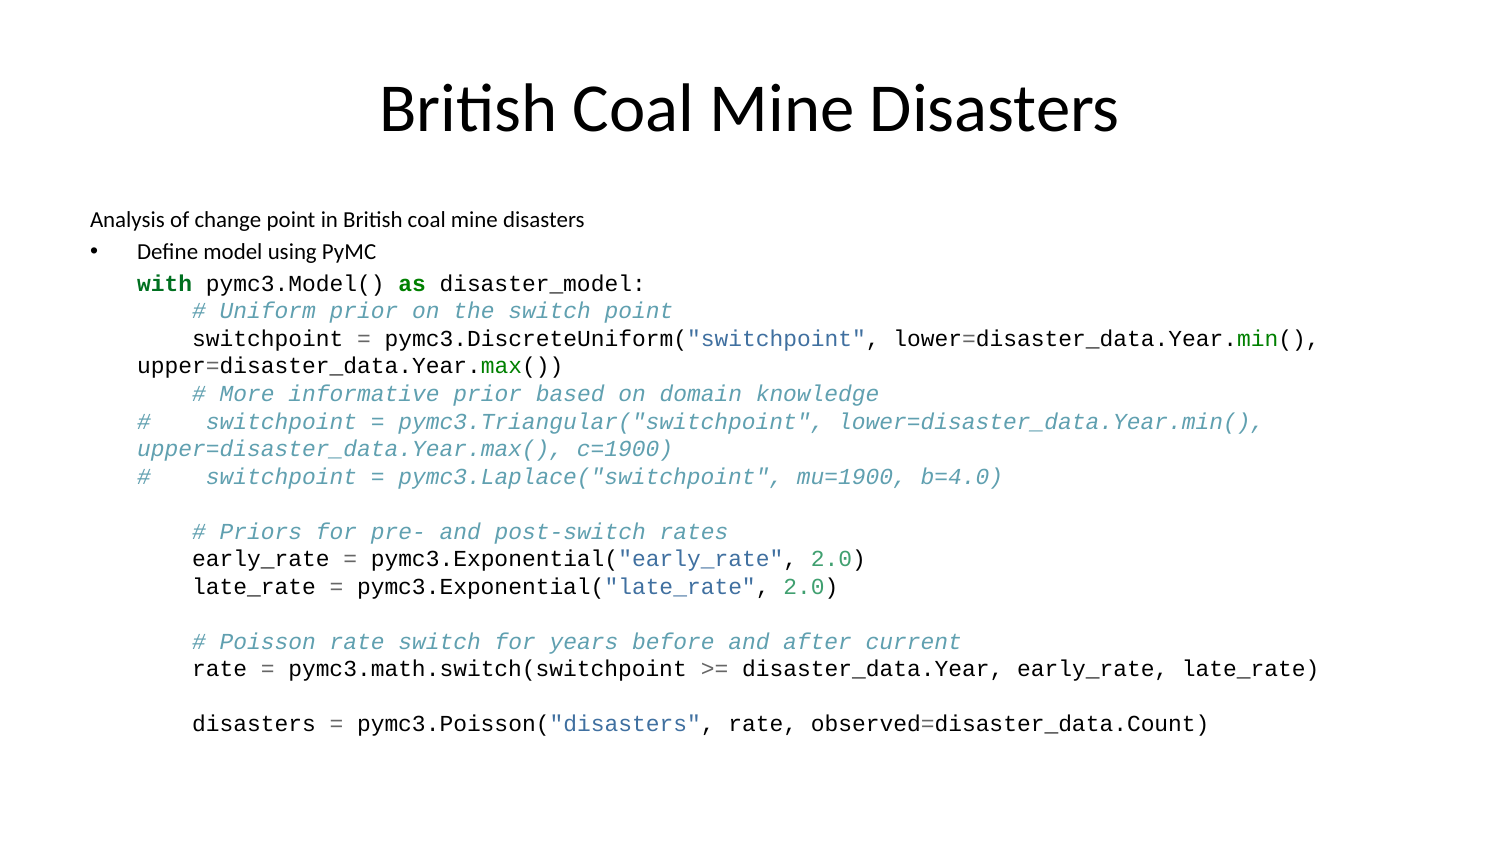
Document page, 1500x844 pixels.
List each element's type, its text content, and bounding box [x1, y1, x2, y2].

list Analysis of change point in British coal mine disasters Define model using PyMC with pymc3.Model() as disaster_model: # Uniform prior on the switch point switchpoint = pymc3.DiscreteUniform("switchpoint", lower=disaster_data.Year.min(), upper=disaster_data.Year.max()) # More informative prior based on domain knowledge # switchpoint = pymc3.Triangular("switchpoint", lower=disaster_data.Year.min(), upper=disaster_data.Year.max(), c=1900) # switchpoint = pymc3.Laplace("switchpoint", mu=1900, b=4.0) # Priors for pre- and post-switch rates early_rate = pymc3.Exponential("early_rate", 2.0) late_rate = pymc3.Exponential("late_rate", 2.0) # Poisson rate switch for years before and after current rate = pymc3.math.switch(switchpoint >= disaster_data.Year, early_rate, late_rate) disasters = pymc3.Poisson("disasters", rate, observed=disaster_data.Count) [75, 196, 1425, 754]
title British Coal Mine Disasters [75, 33, 1425, 175]
